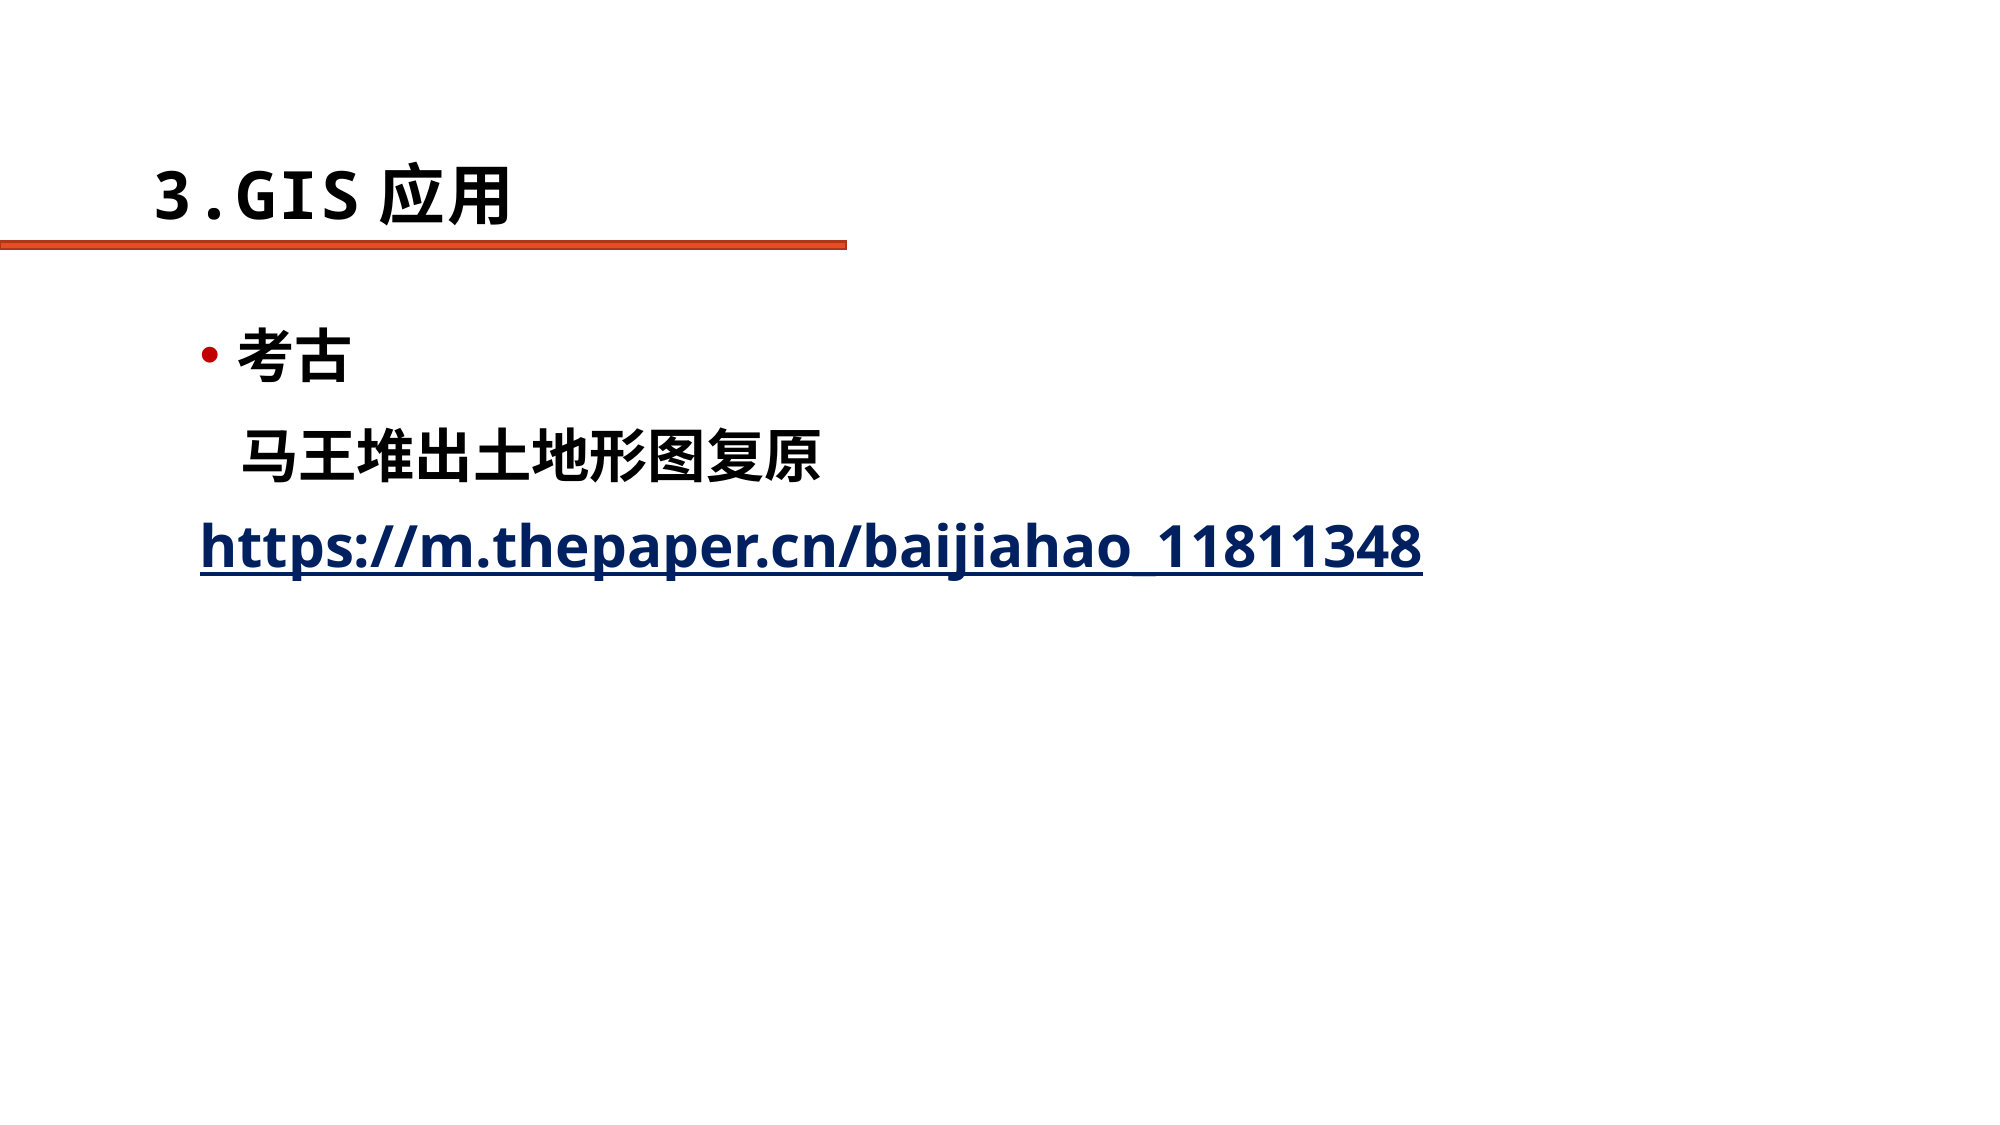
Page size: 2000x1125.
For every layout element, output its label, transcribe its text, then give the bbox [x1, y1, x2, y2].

list 考古 马王堆出土地形图复原https://m.thepaper.cn/baijiahao_11811348 [184, 294, 1684, 1002]
title 3.GIS应用 [137, 16, 1638, 242]
